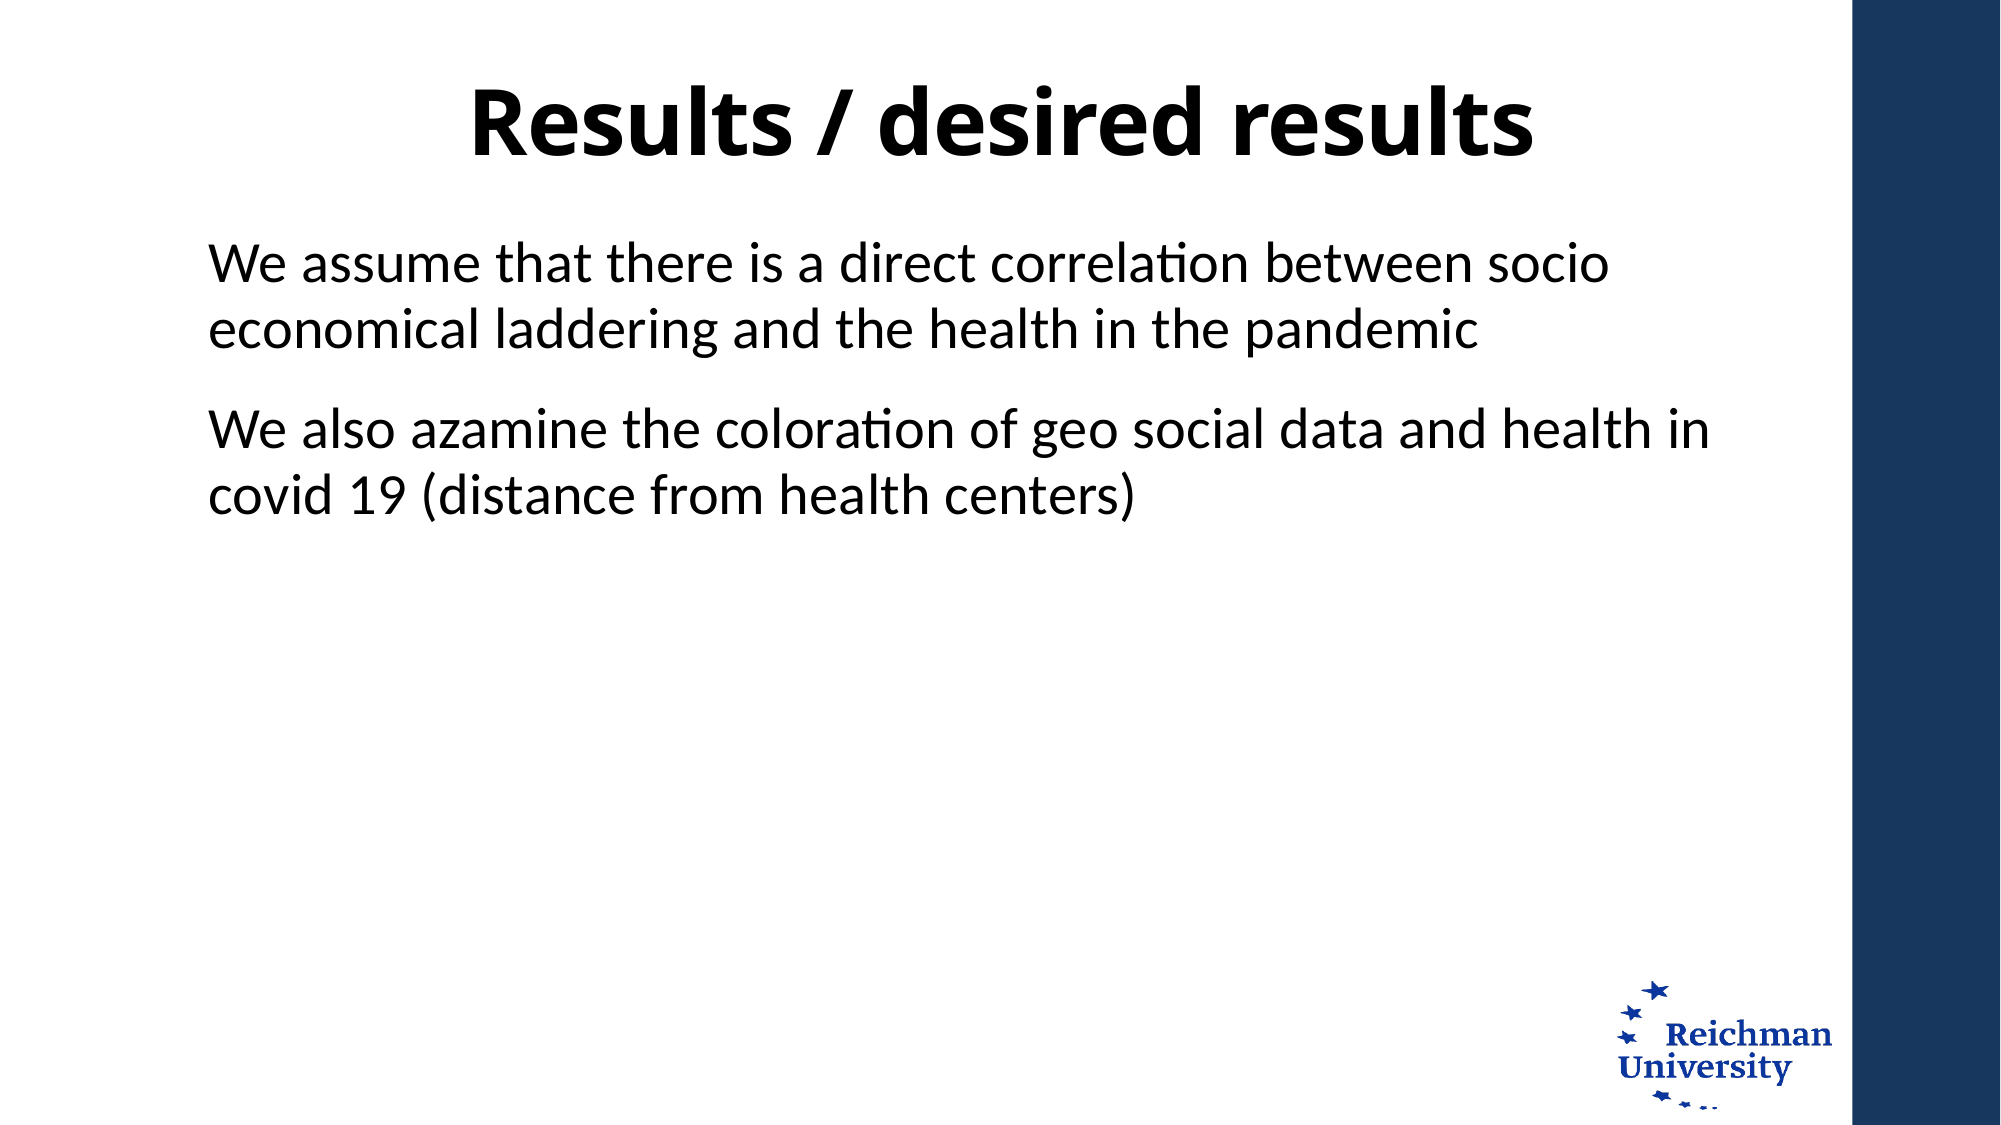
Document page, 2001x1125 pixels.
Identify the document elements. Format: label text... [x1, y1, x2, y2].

title Results / desired results [206, 60, 1797, 183]
picture [1616, 981, 1832, 1110]
list We assume that there is a direct correlation between socio economical laddering and the health in the pandemic We also azamine the coloration of geo social data and health in covid 19 (distance from health centers) [193, 221, 1784, 1025]
